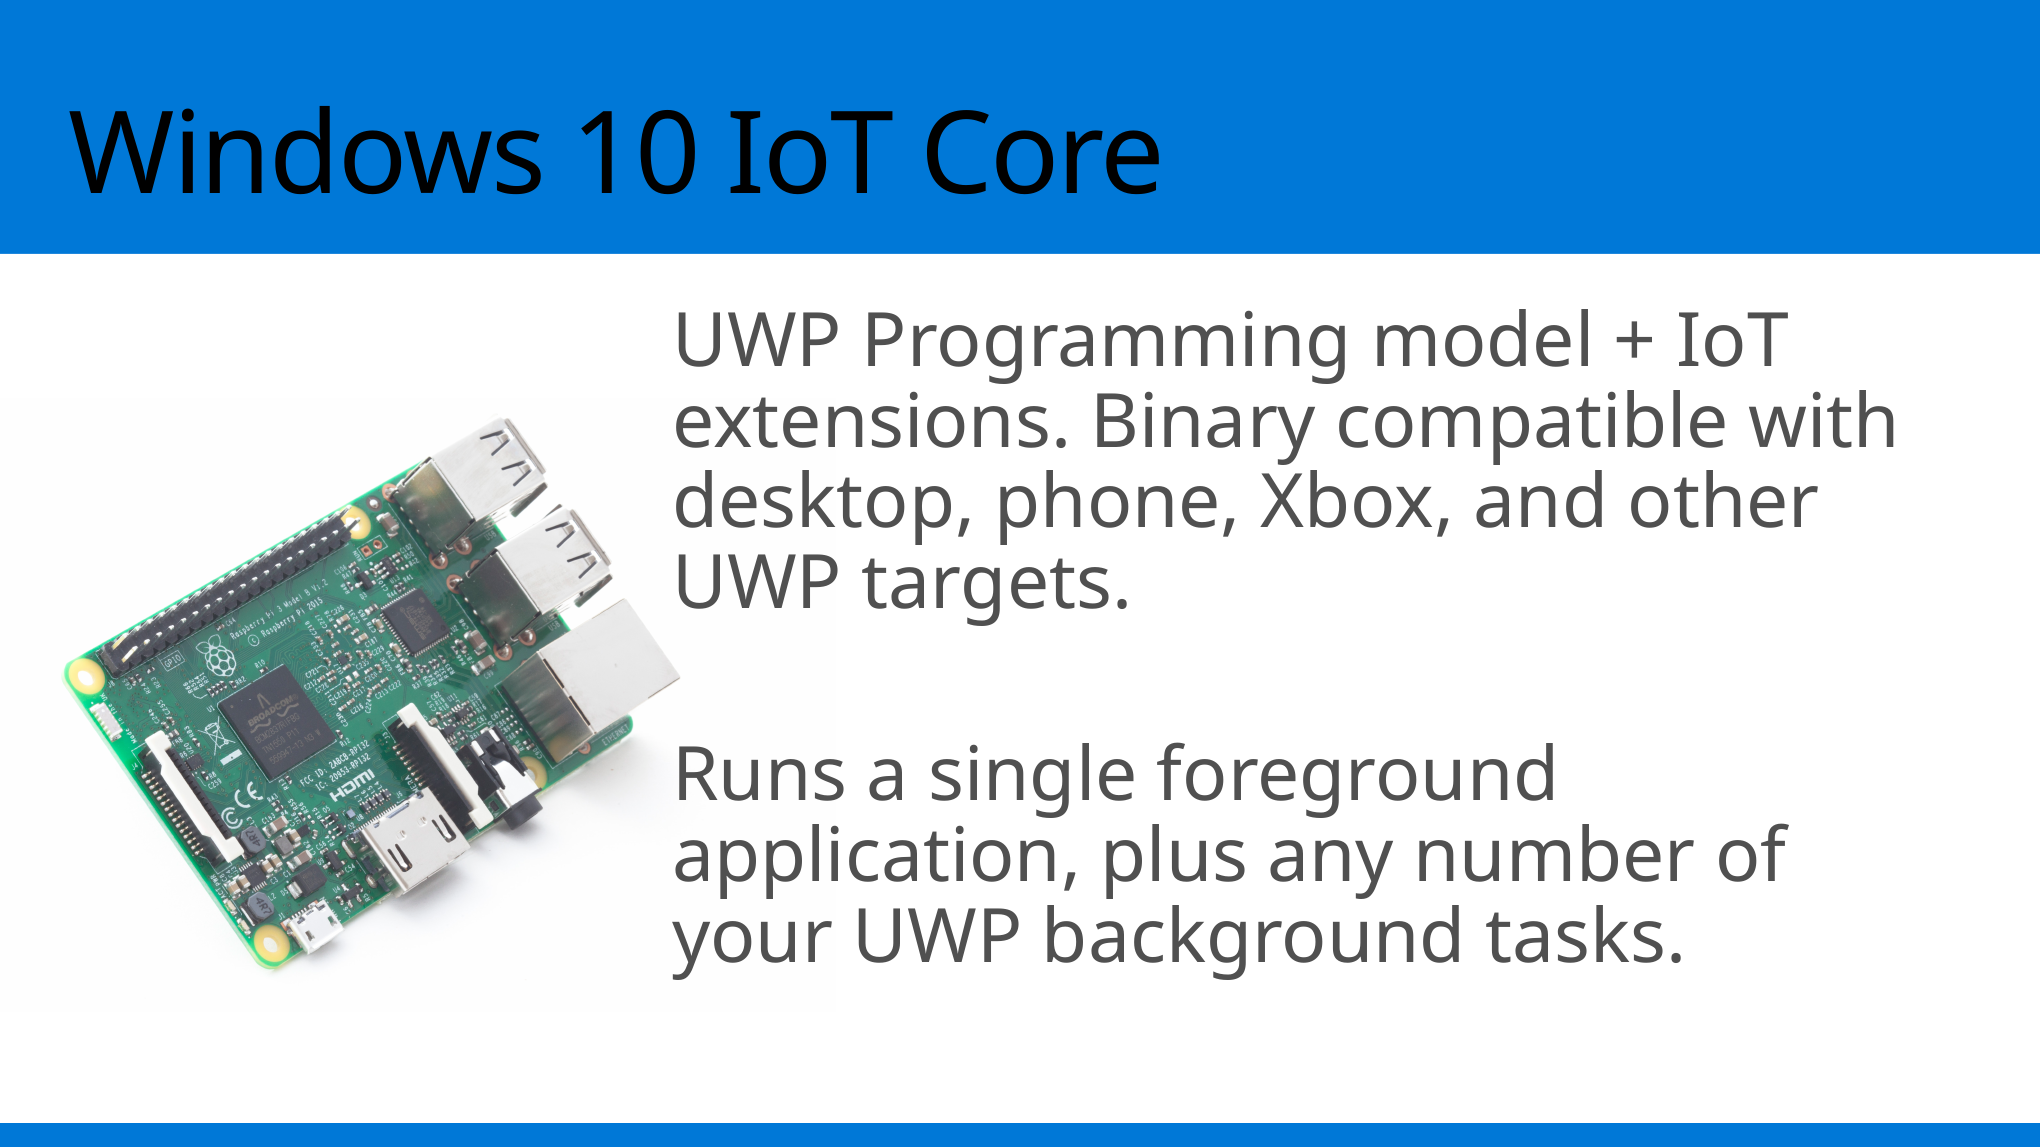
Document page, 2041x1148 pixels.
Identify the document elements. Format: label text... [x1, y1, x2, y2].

picture [0, 398, 836, 1012]
text_box [0, 253, 2041, 1124]
text_box UWP Programming model + IoT extensions. Binary compatible with desktop, phone, Xbox, and other UWP targets. Runs a single foreground application, plus any number of your UWP background tasks. [657, 293, 1980, 1037]
title Windows 10 IoT Core [45, 79, 1996, 230]
